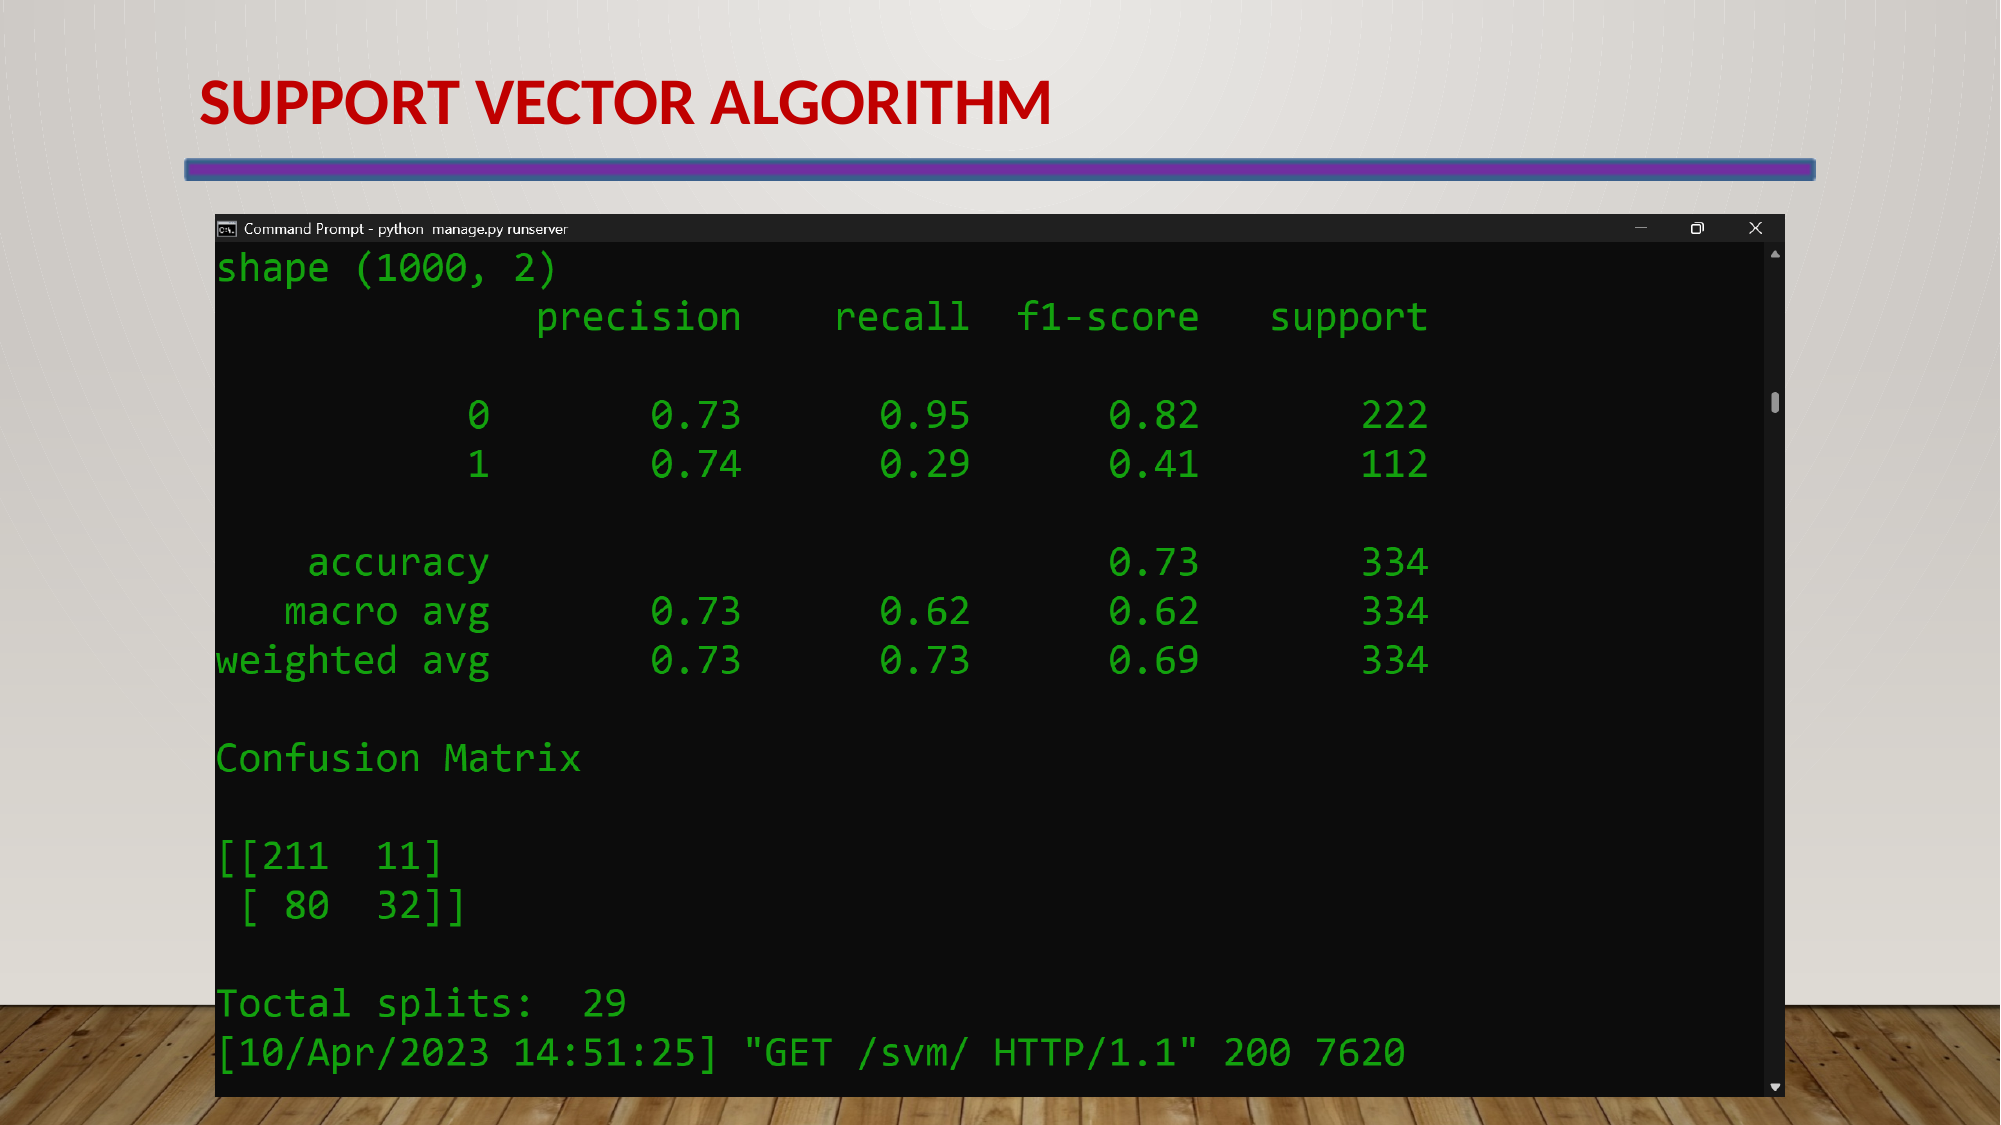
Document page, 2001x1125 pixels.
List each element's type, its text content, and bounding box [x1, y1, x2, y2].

picture [184, 158, 1816, 181]
picture [0, 213, 2000, 1125]
text_box SUPPORT VECTOR ALGORITHM [184, 50, 1302, 146]
